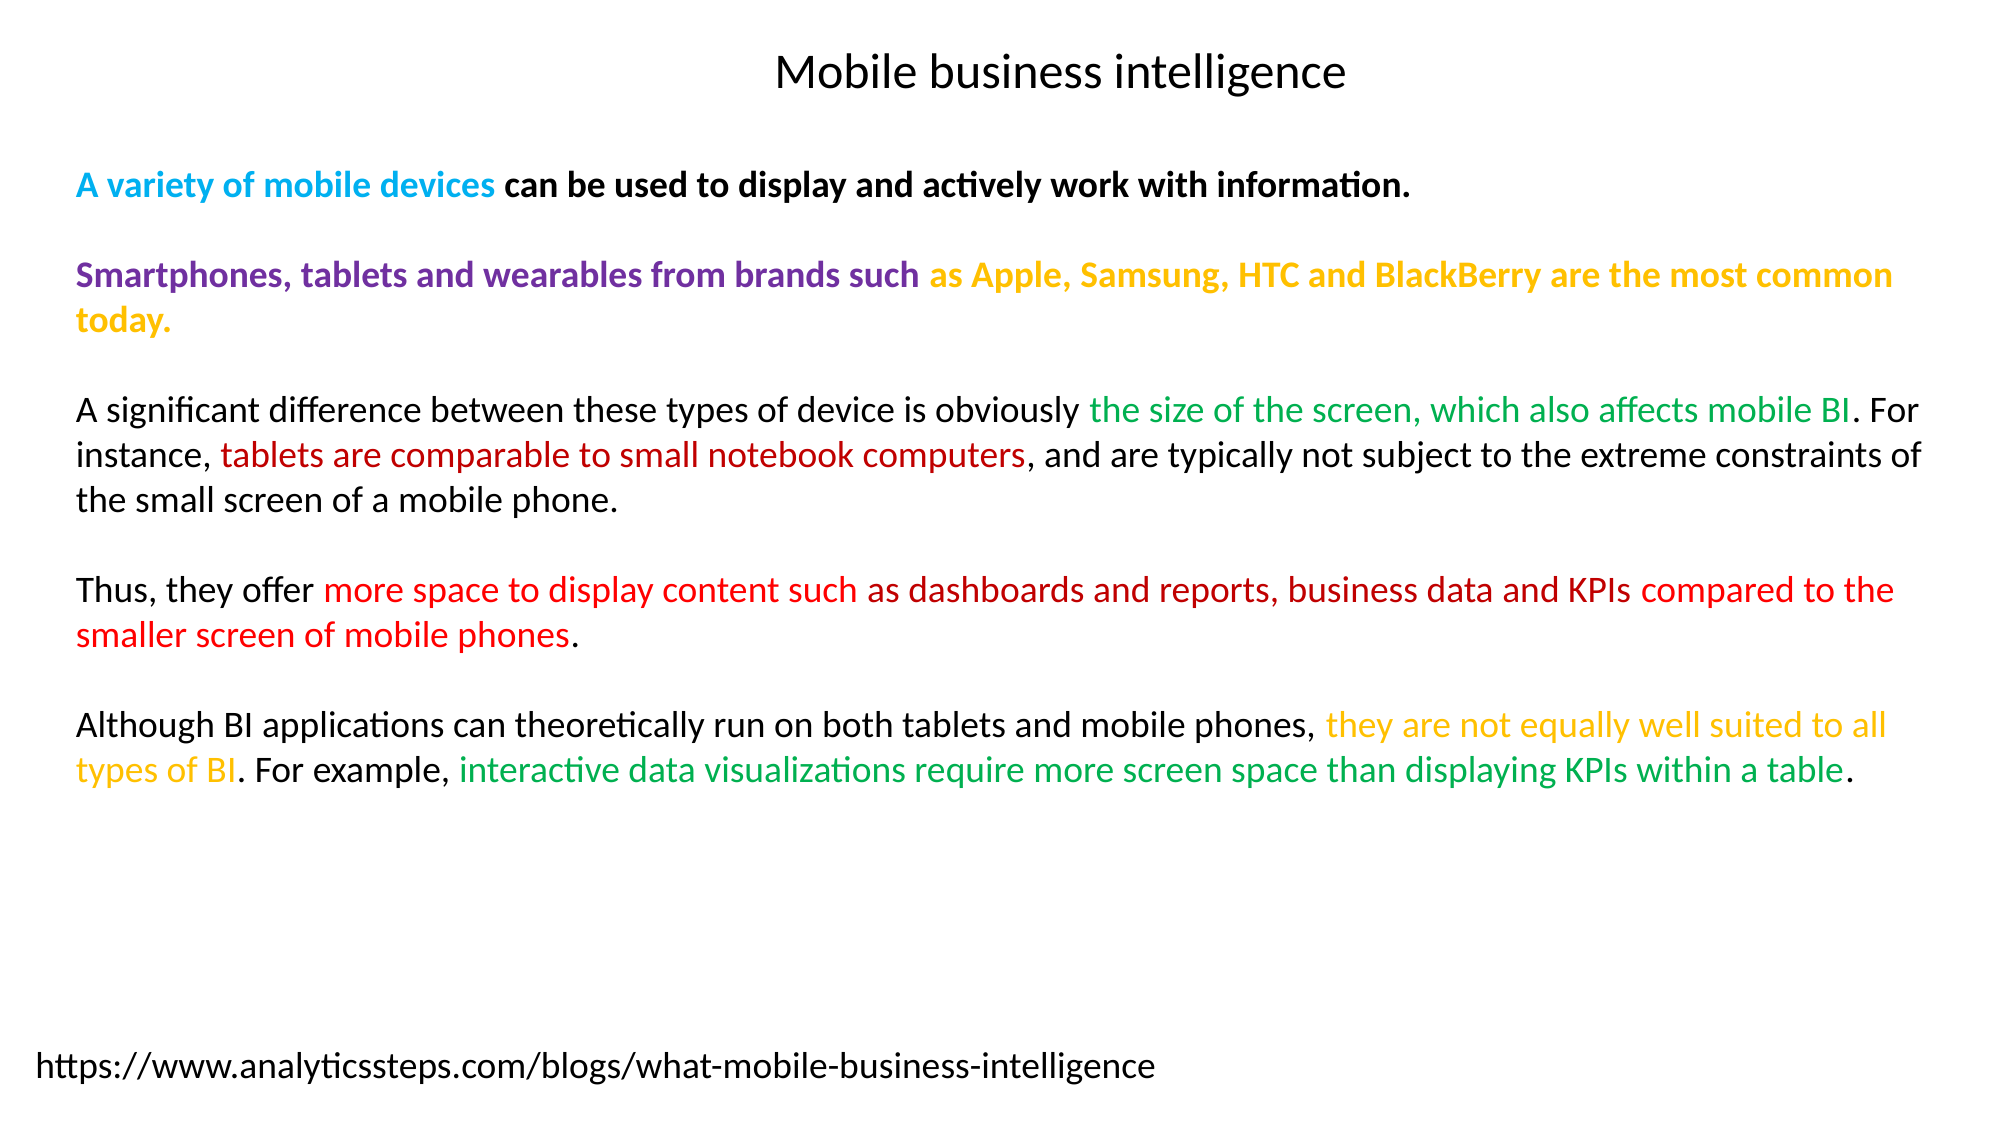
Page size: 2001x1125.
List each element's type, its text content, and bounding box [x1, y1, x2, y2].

text_box https://www.analyticssteps.com/blogs/what-mobile-business-intelligence [20, 1033, 1539, 1093]
text_box A variety of mobile devices can be used to display and actively work with information. Smartphones, tablets and wearables from brands such as Apple, Samsung, HTC and BlackBerry are the most common today. A significant difference between these types of device is obviously the size of the screen, which also affects mobile BI. For instance, tablets are comparable to small notebook computers, and are typically not subject to the extreme constraints of the small screen of a mobile phone. Thus, they offer more space to display content such as dashboards and reports, business data and KPIs compared to the smaller screen of mobile phones. Although BI applications can theoretically run on both tablets and mobile phones, they are not equally well suited to all types of BI. For example, interactive data visualizations require more screen space than displaying KPIs within a table. [61, 152, 1953, 798]
text_box Mobile business intelligence [561, 31, 1561, 106]
